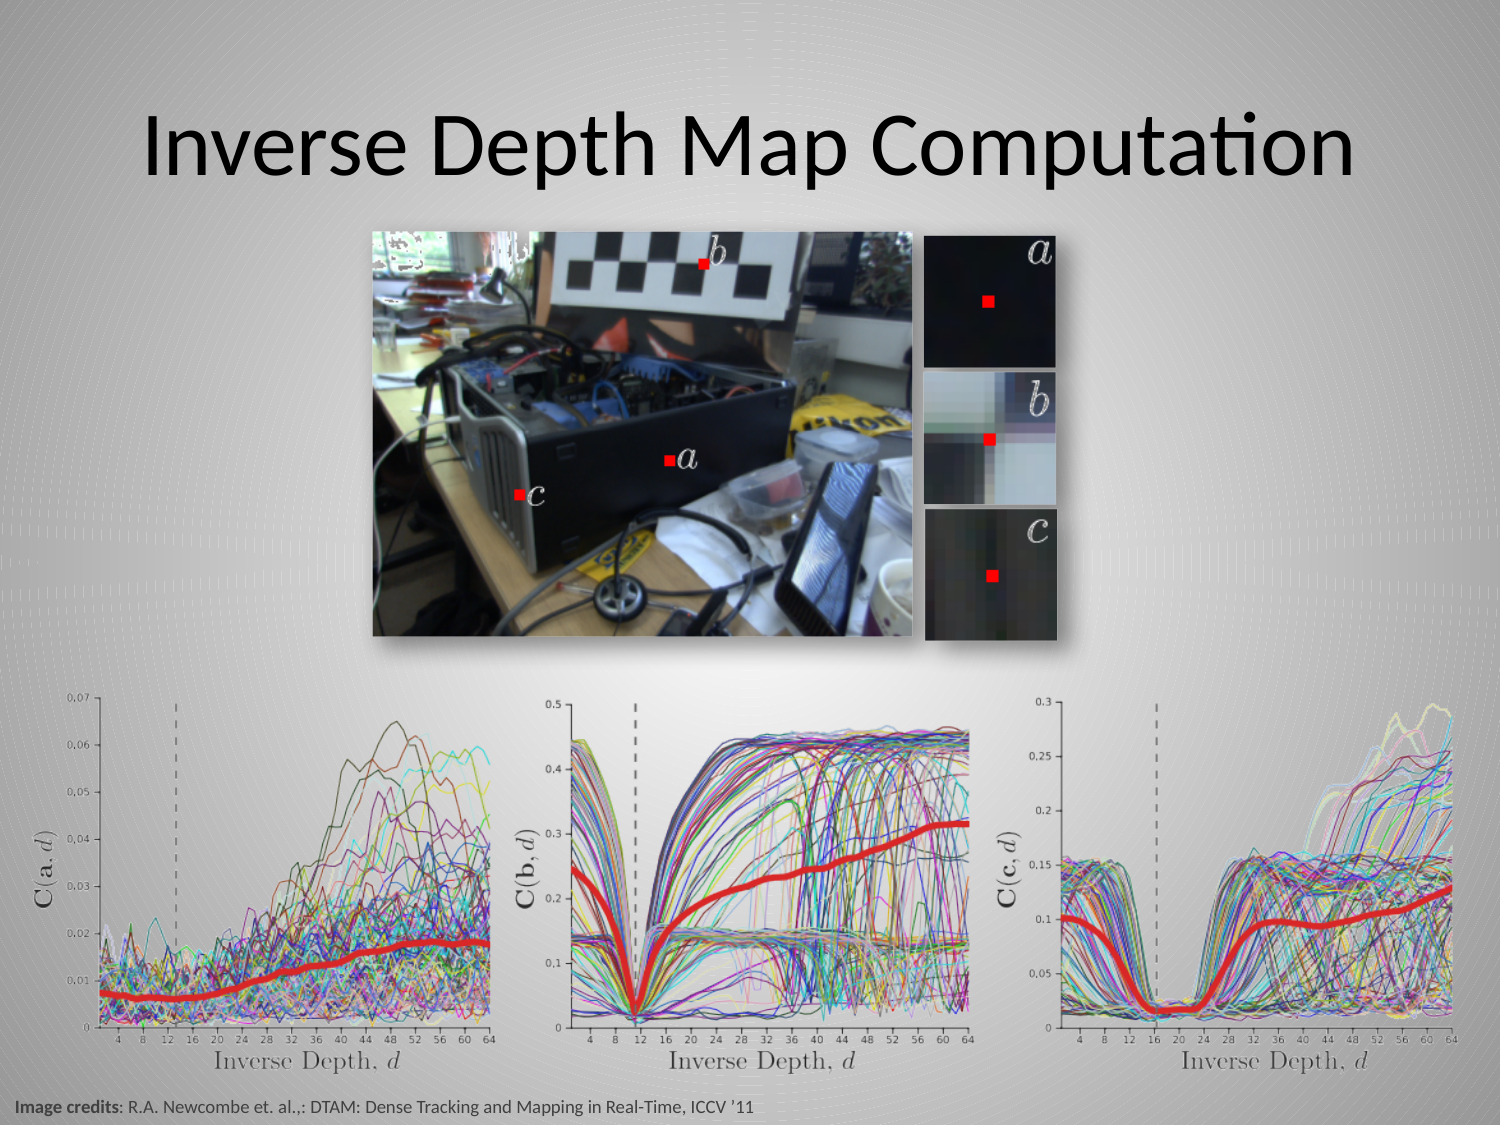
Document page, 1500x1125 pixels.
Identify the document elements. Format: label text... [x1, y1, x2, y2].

picture [362, 222, 1067, 652]
text_box Image credits: R.A. Newcombe et. al.,: DTAM: Dense Tracking and Mapping in Real-Time, ICCV ’11 [0, 1087, 1477, 1125]
title Inverse Depth Map Computation [75, 45, 1425, 233]
picture [23, 656, 1473, 1079]
